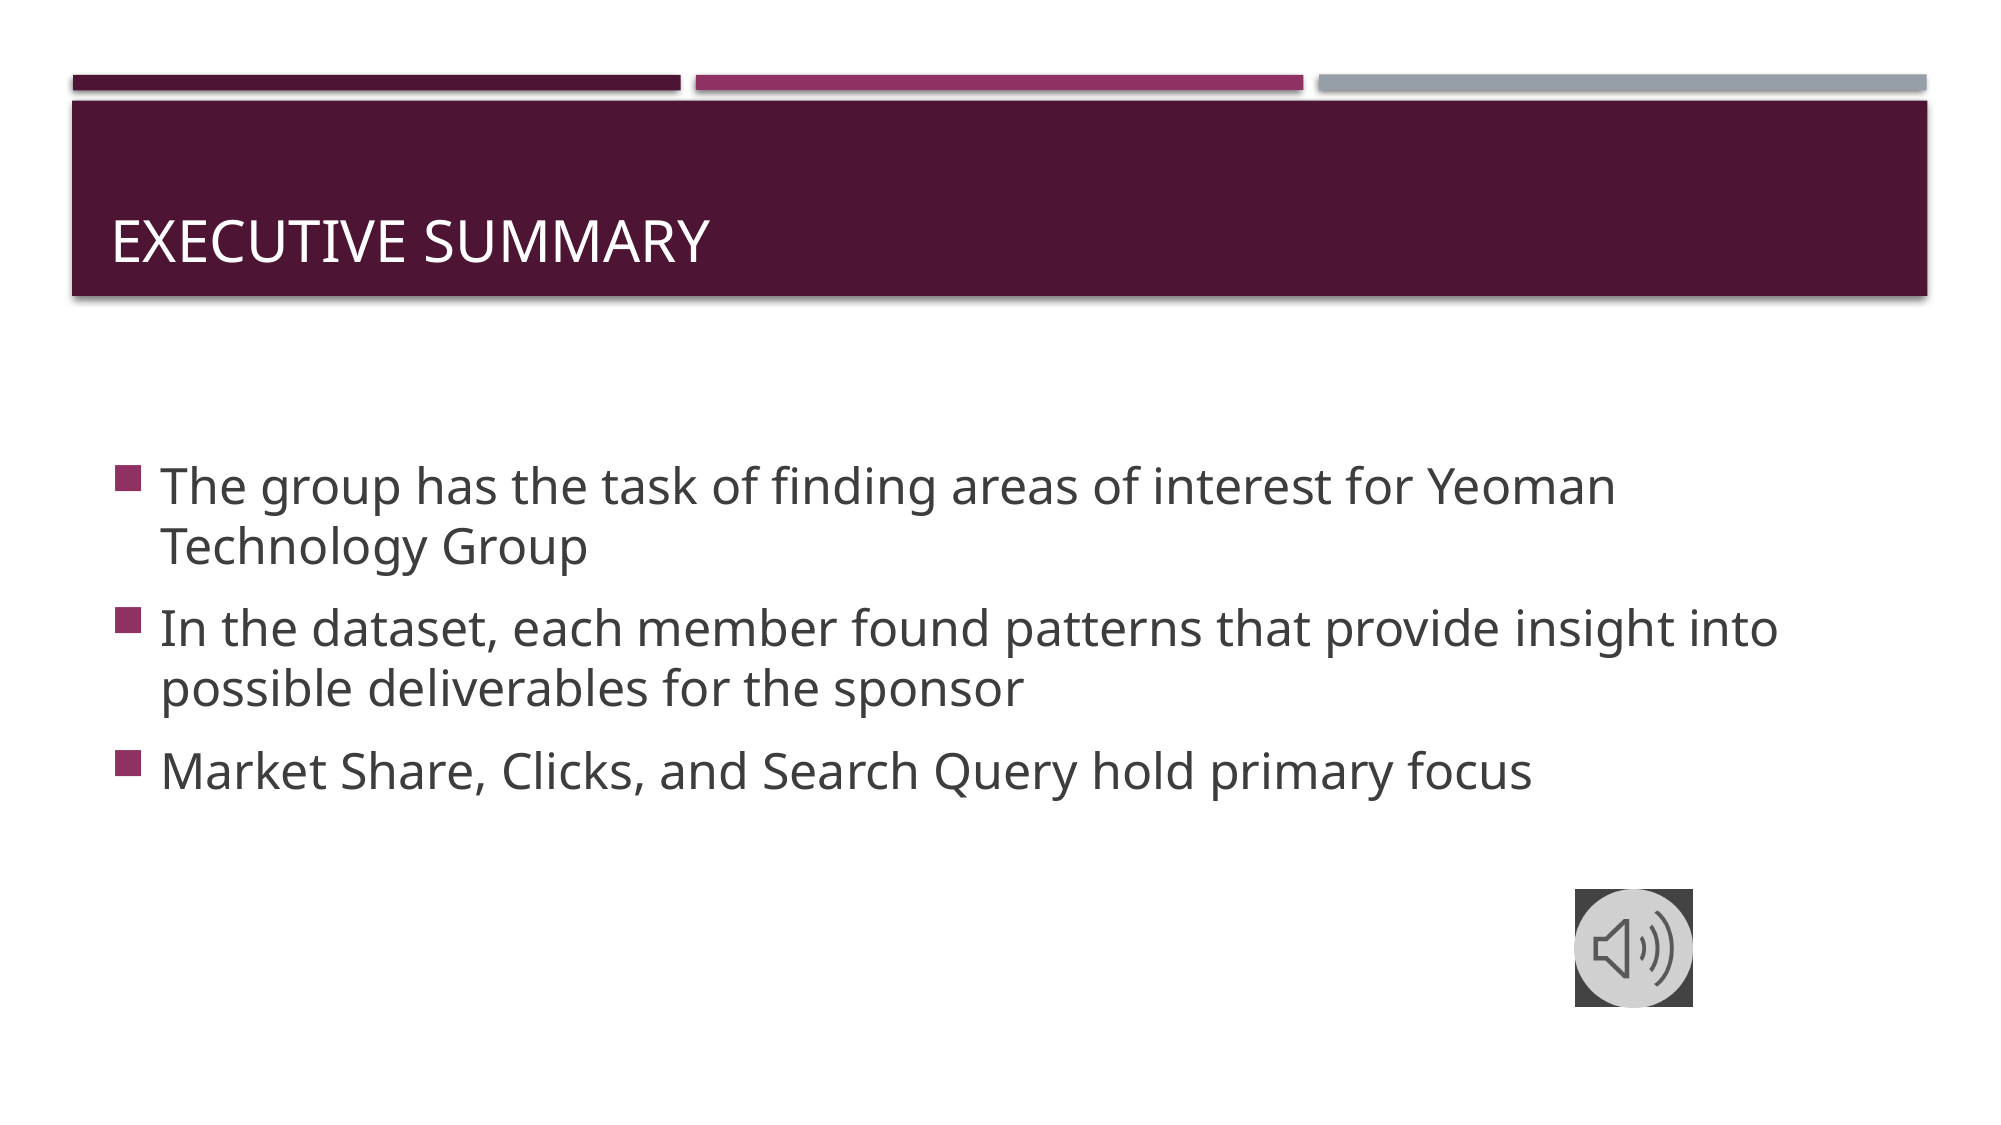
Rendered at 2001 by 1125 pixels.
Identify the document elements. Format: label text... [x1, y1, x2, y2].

picture [1573, 887, 1695, 1009]
title Executive summary [95, 115, 1905, 282]
list The group has the task of finding areas of interest for Yeoman Technology Group In the dataset, each member found patterns that provide insight into possible deliverables for the sponsor Market Share, Clicks, and Search Query hold primary focus [95, 357, 1905, 962]
